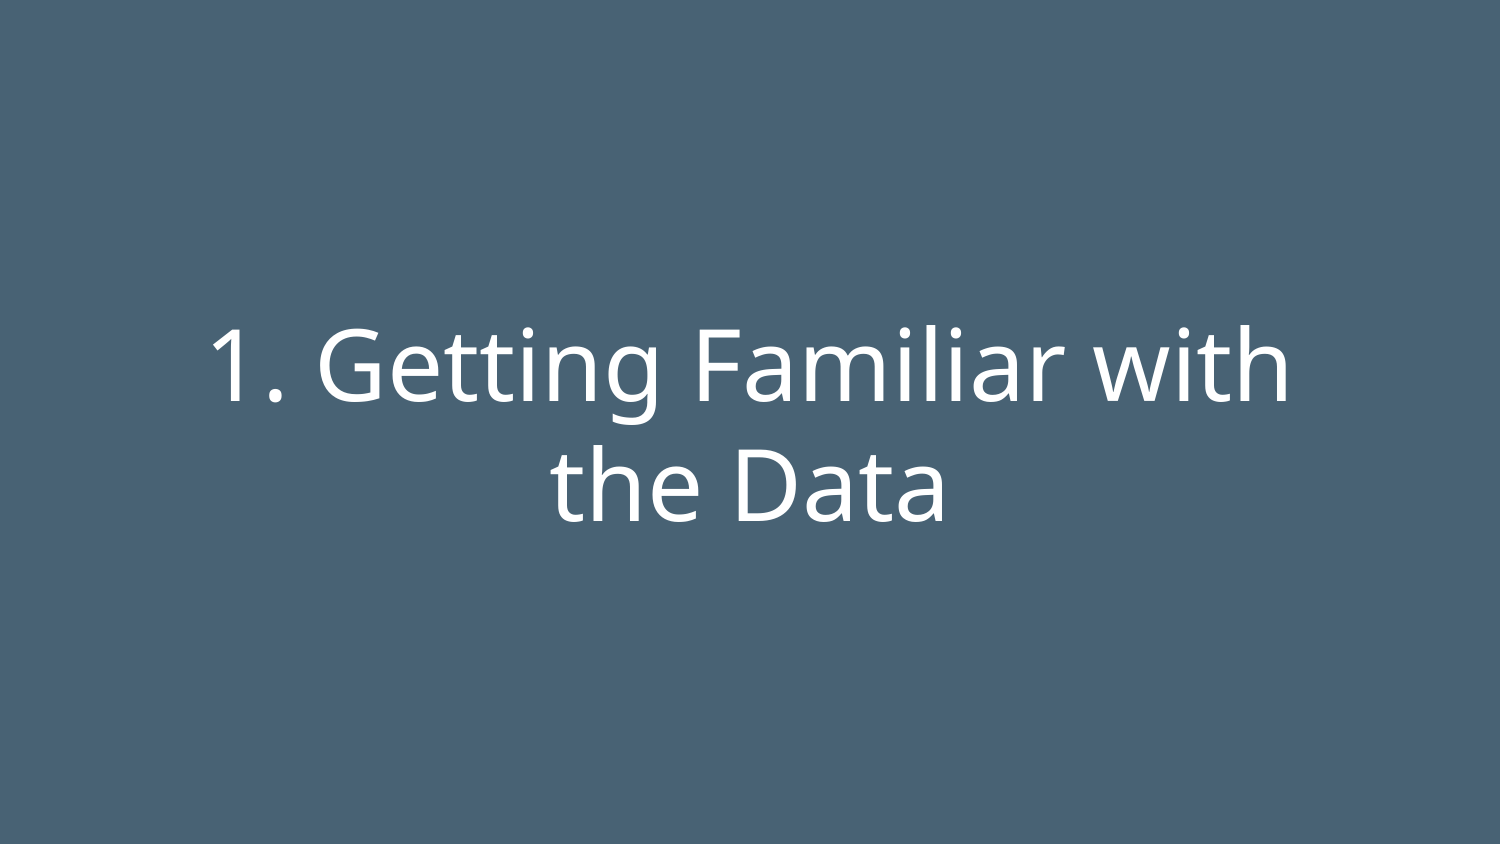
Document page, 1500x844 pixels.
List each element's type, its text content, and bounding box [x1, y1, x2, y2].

text_box 1. Getting Familiar with the Data [123, 253, 1377, 591]
